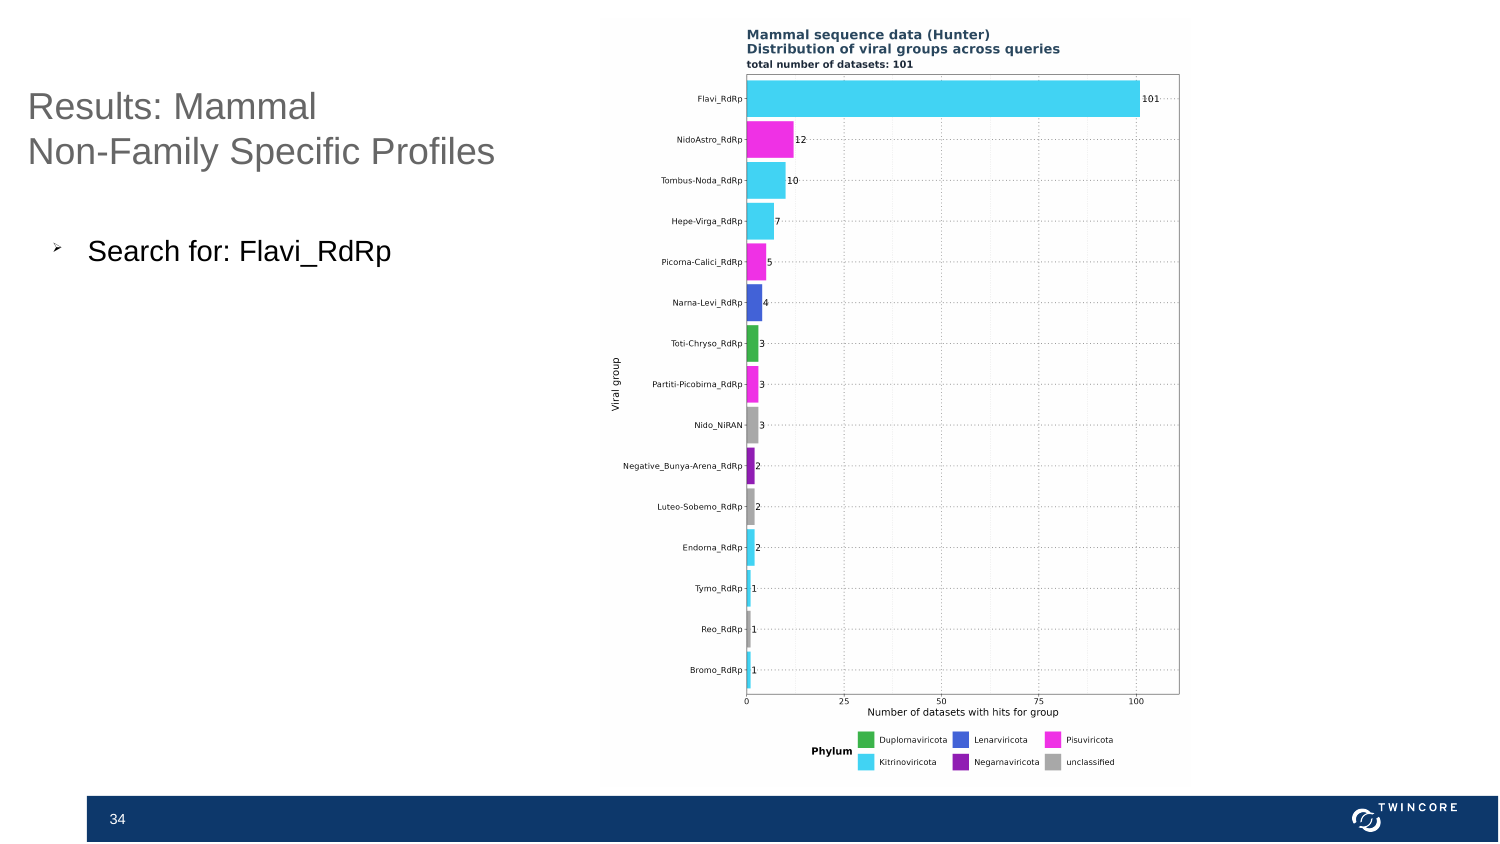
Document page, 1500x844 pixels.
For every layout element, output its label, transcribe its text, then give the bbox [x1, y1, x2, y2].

text_box Results: Mammal Non-Family Specific Profiles [2, 74, 562, 225]
picture [599, 18, 1191, 787]
text_box Search for: Flavi_RdRp [37, 224, 487, 272]
picture [1352, 803, 1457, 832]
